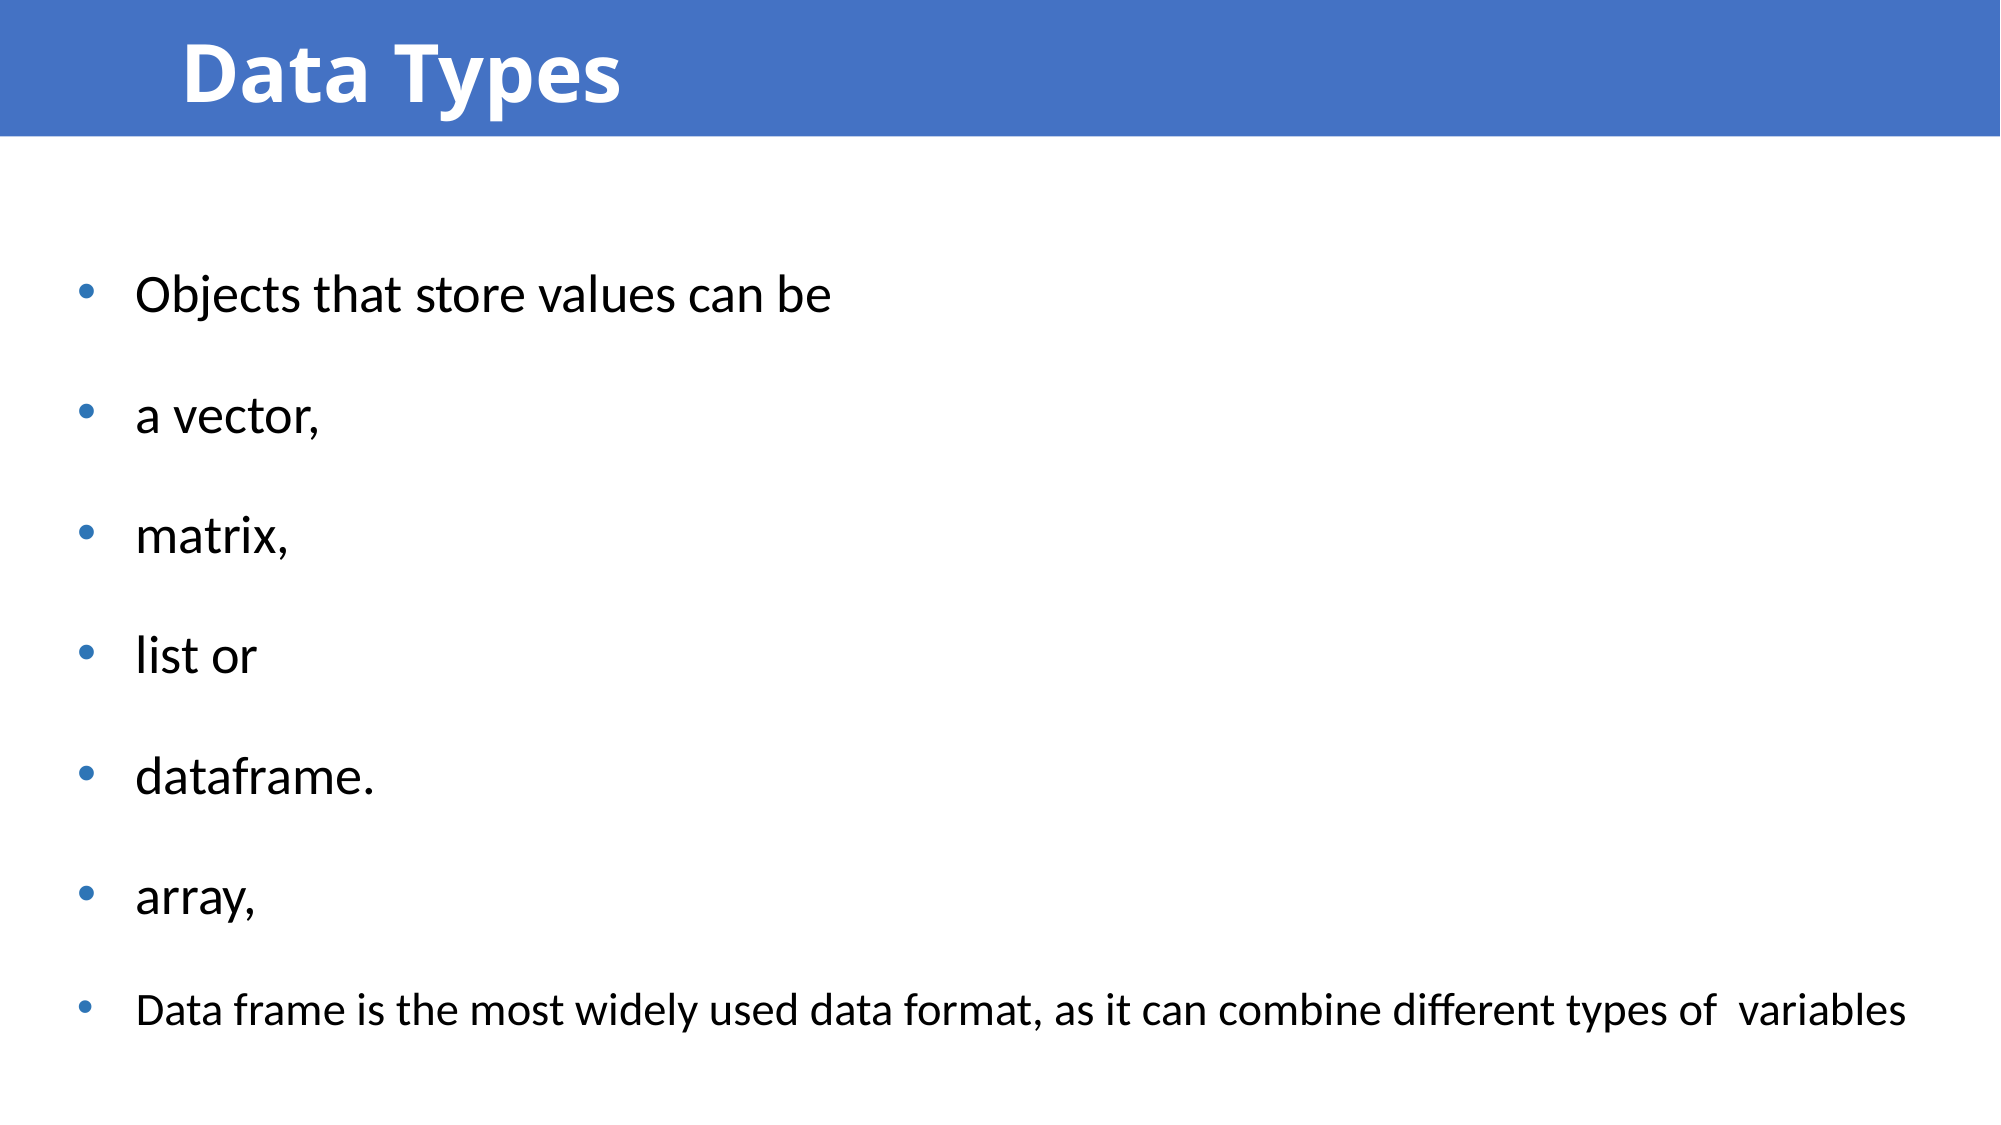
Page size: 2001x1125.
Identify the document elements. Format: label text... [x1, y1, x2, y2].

list Objects that store values can be a vector, matrix, list or dataframe. array, Data frame is the most widely used data format, as it can combine different types of variables [62, 238, 1963, 1101]
text_box [0, 0, 2000, 137]
text_box Data Types [165, 24, 1833, 128]
